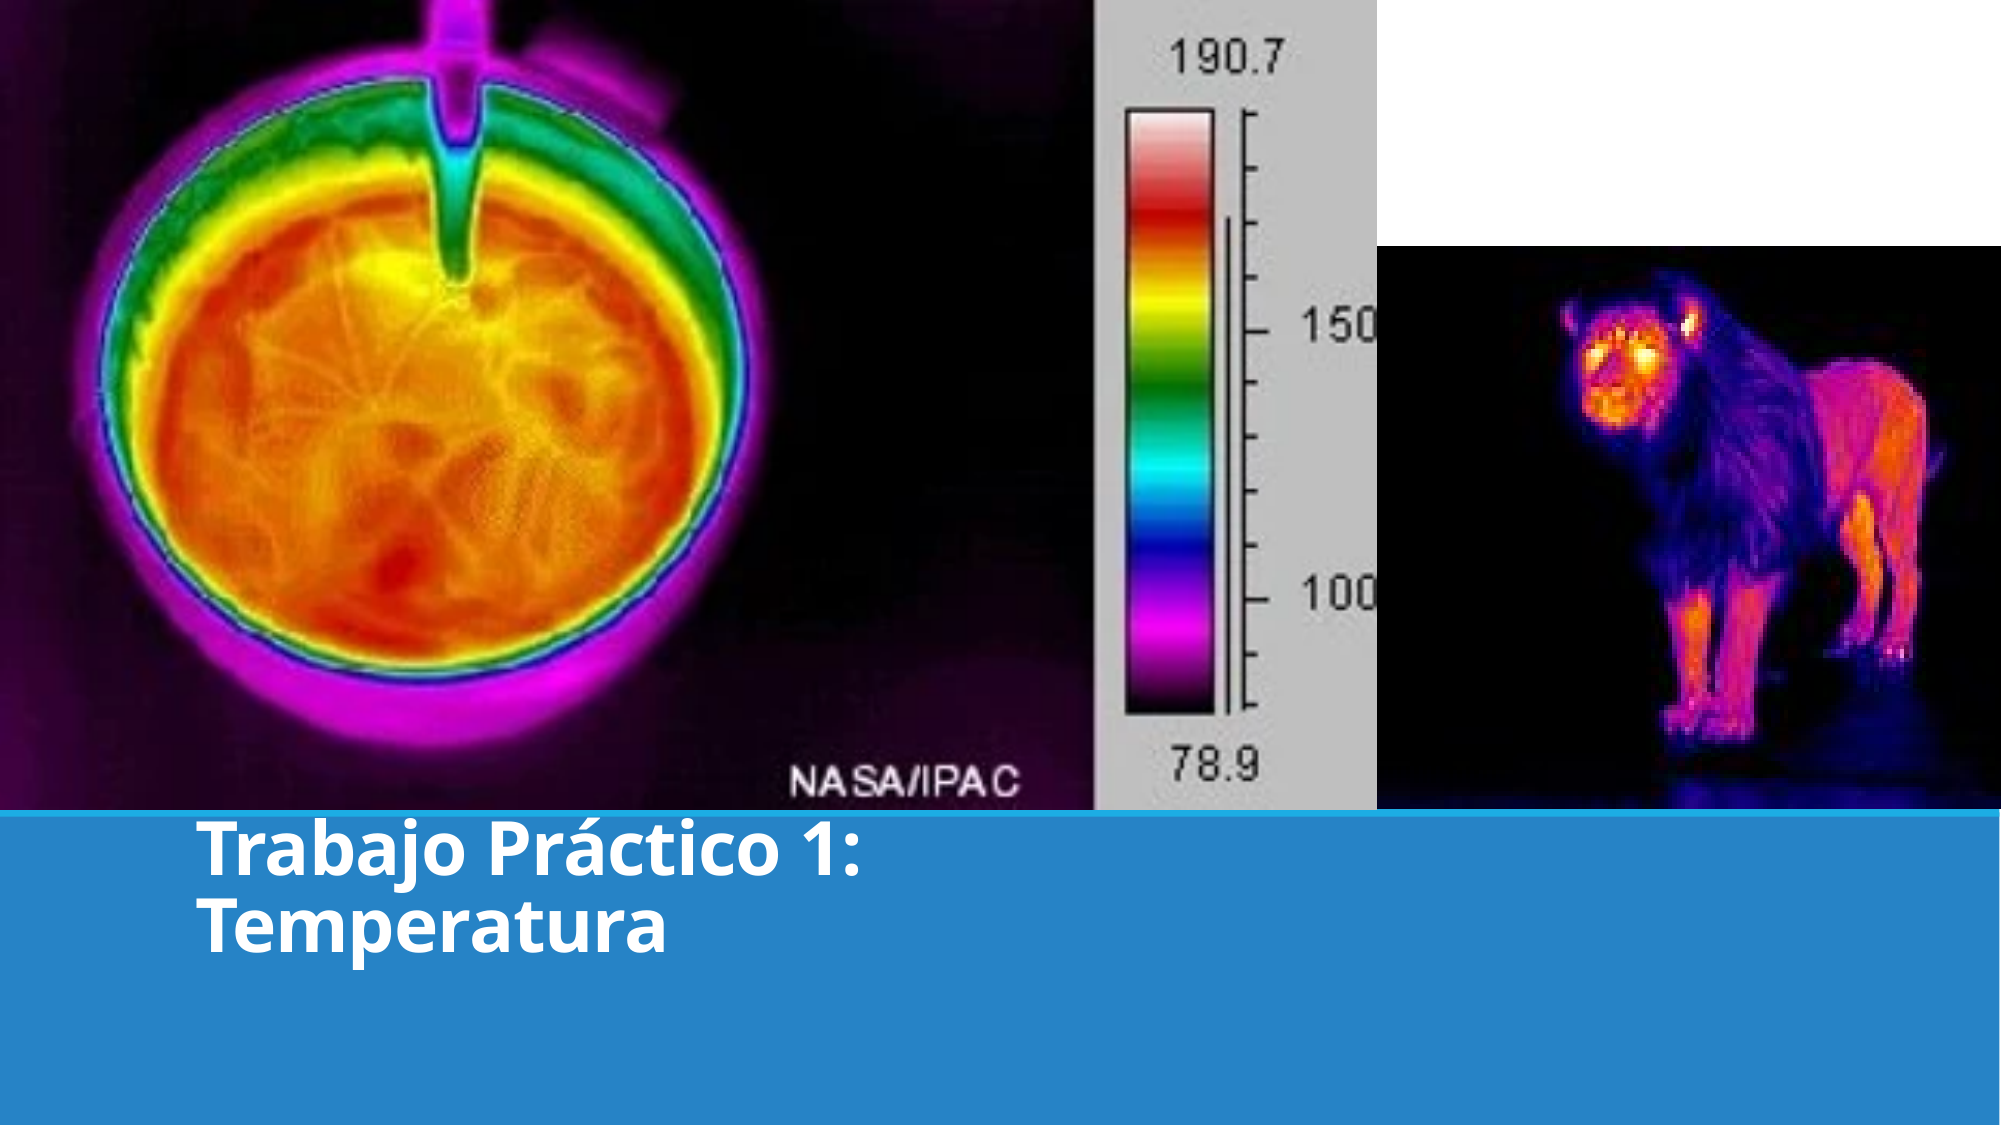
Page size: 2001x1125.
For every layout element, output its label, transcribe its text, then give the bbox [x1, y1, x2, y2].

picture [0, 0, 2001, 810]
title Trabajo Práctico 1: Temperatura [180, 819, 1139, 968]
